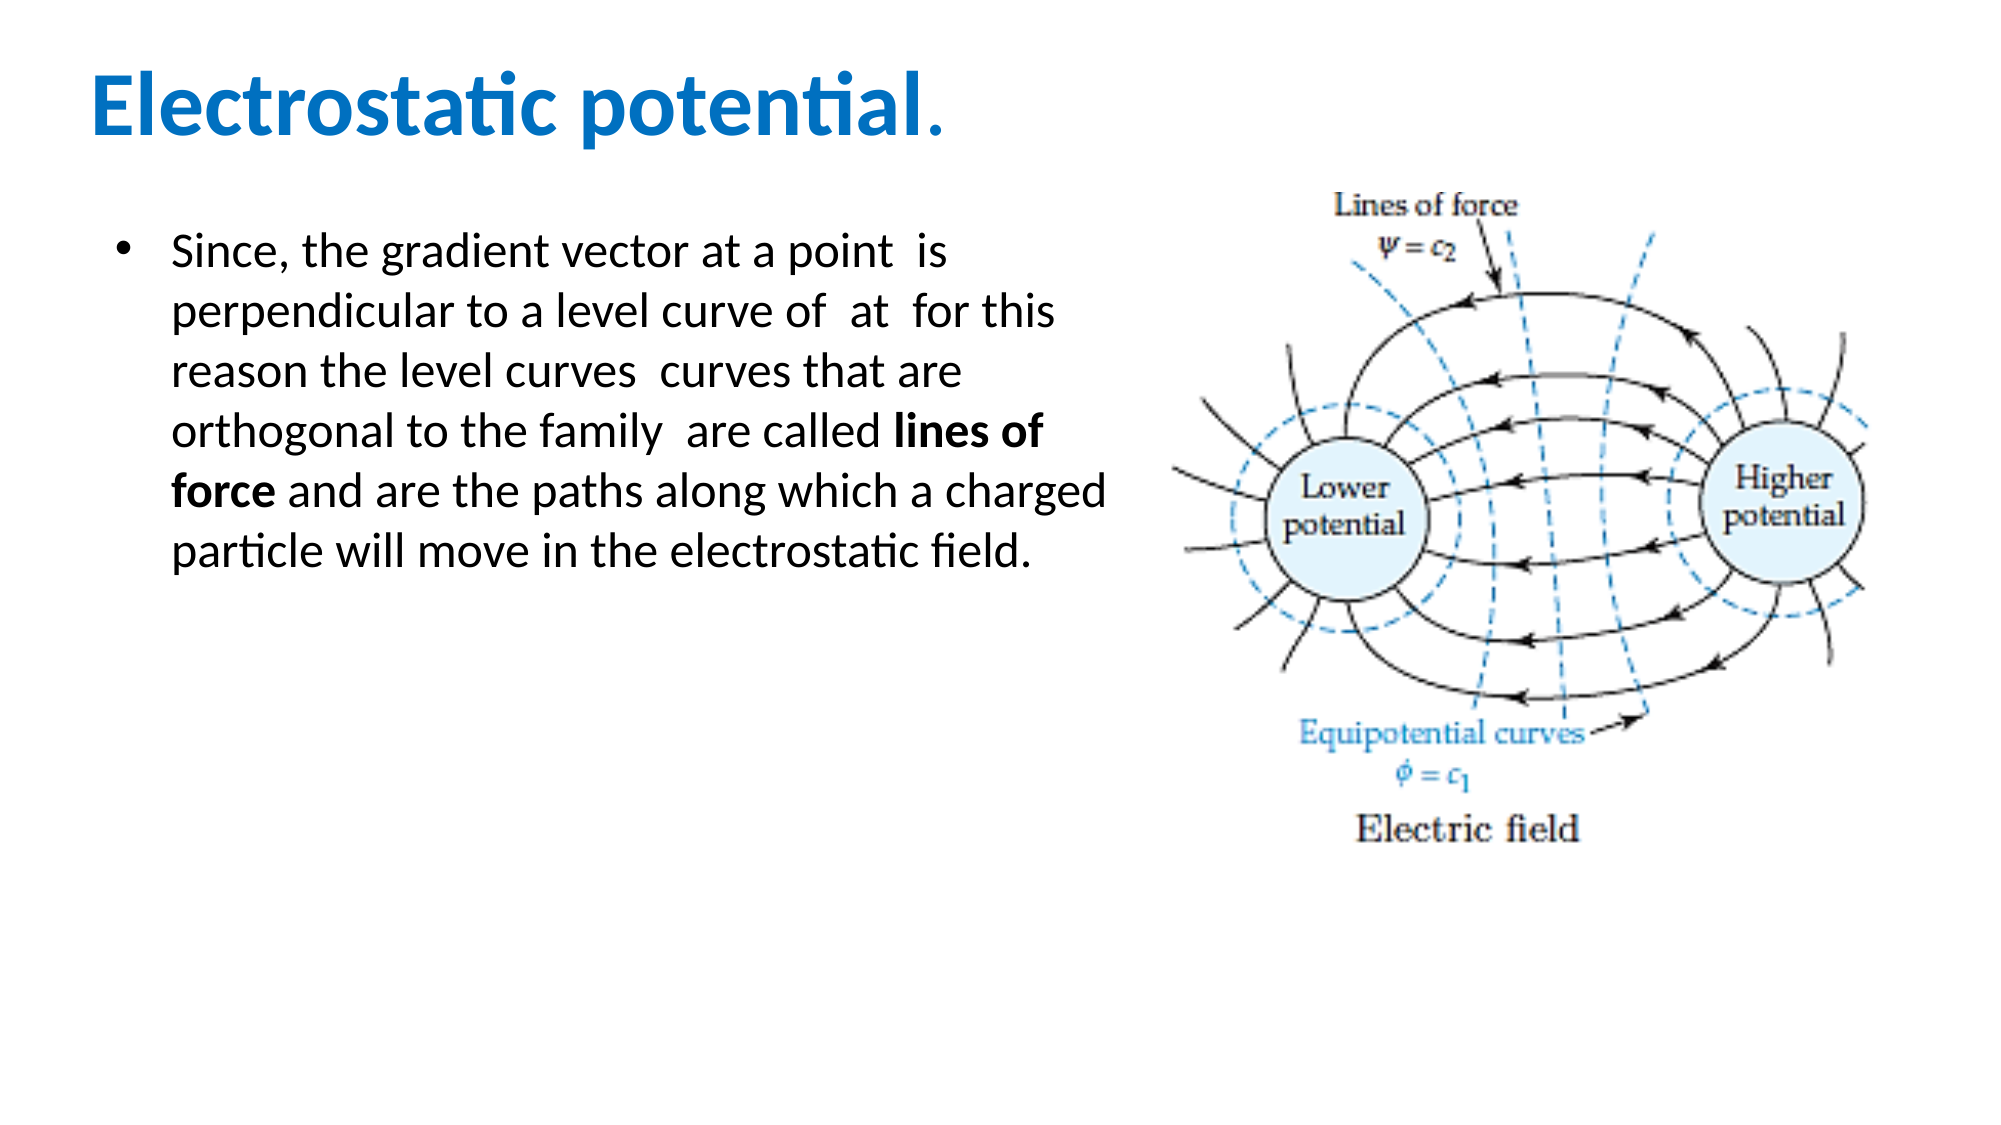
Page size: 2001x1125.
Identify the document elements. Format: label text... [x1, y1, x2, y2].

text_box Electrostatic potential. [76, 49, 1801, 123]
picture [1167, 192, 1887, 853]
